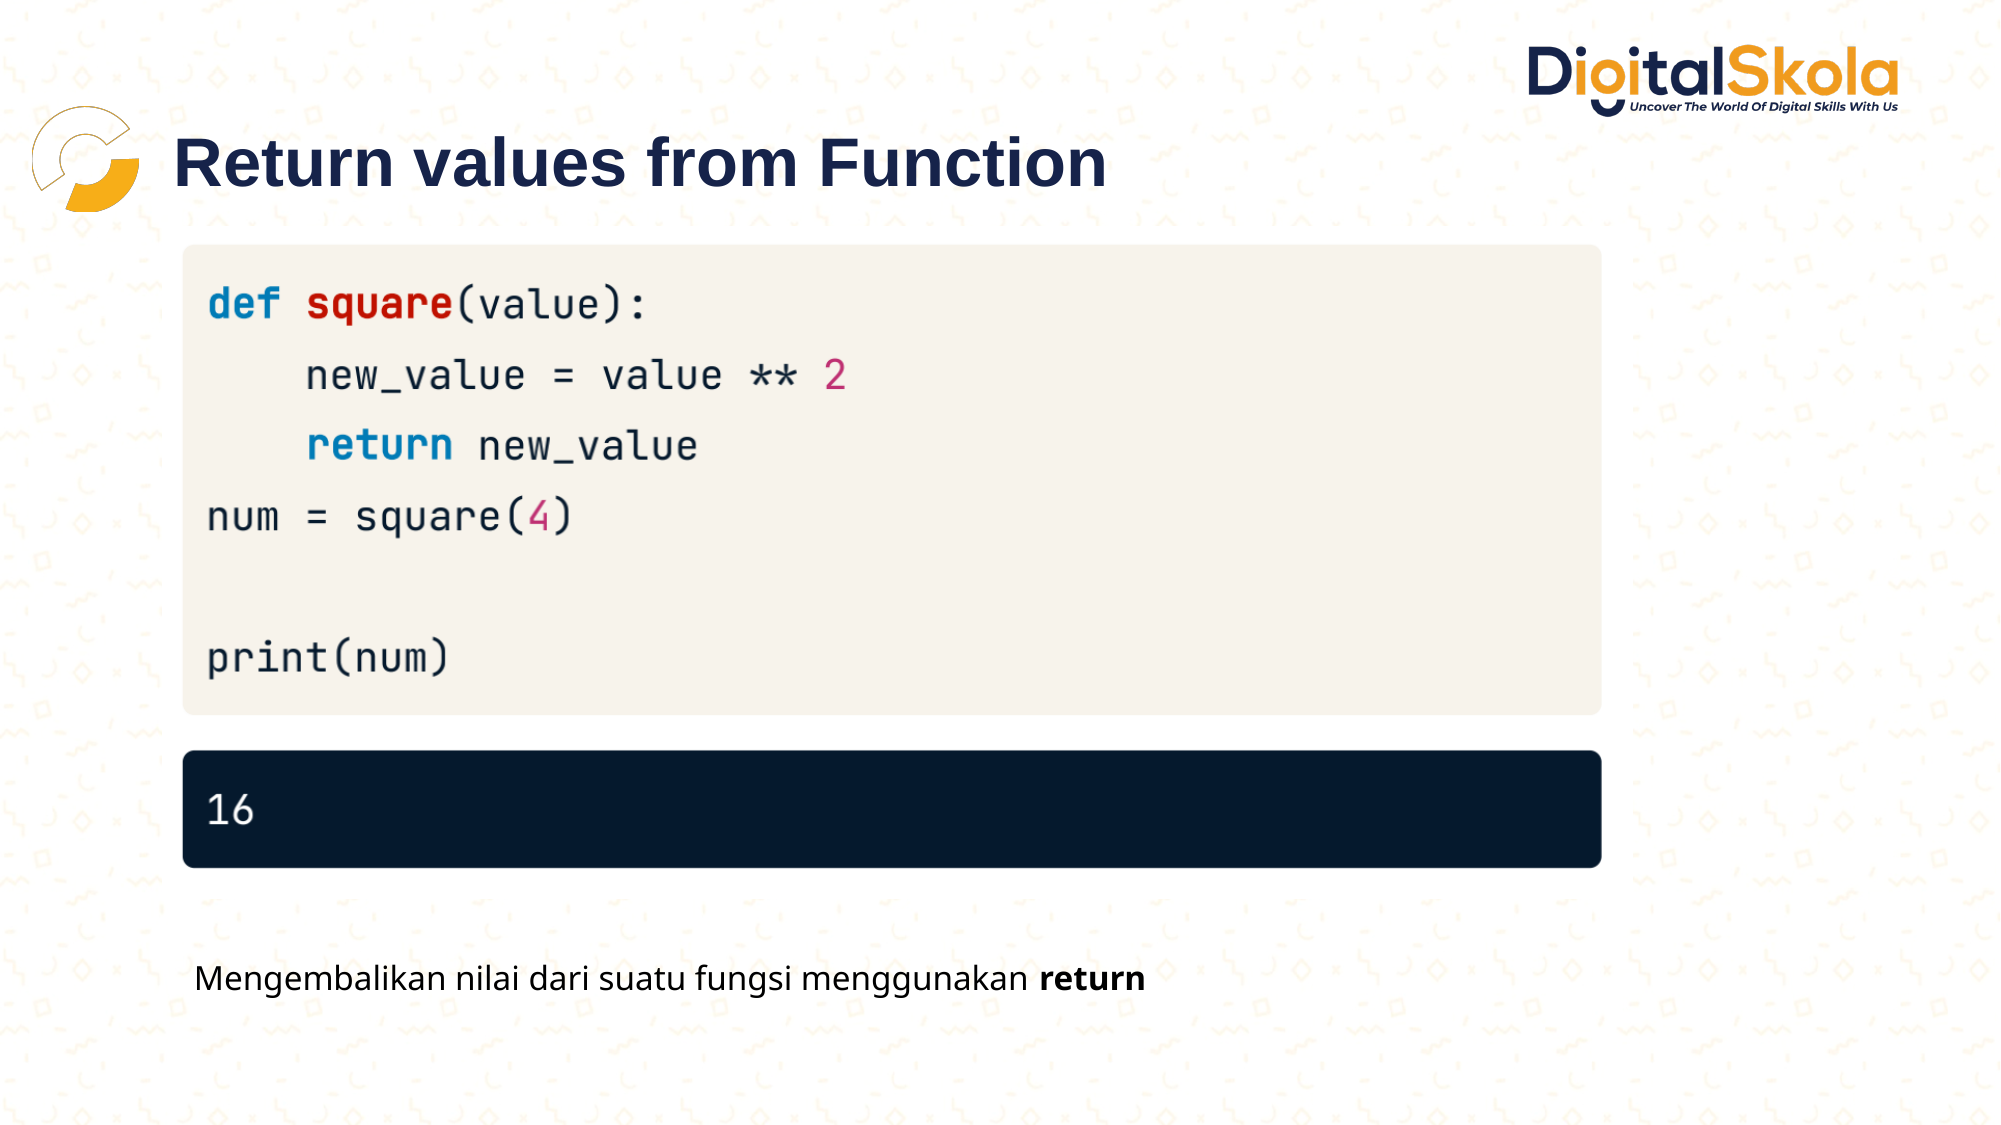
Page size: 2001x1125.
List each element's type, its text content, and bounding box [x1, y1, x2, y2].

text_box Mengembalikan nilai dari suatu fungsi menggunakan return [179, 941, 1737, 1012]
text_box Return values from Function [158, 79, 1525, 197]
picture [0, 0, 2001, 1125]
